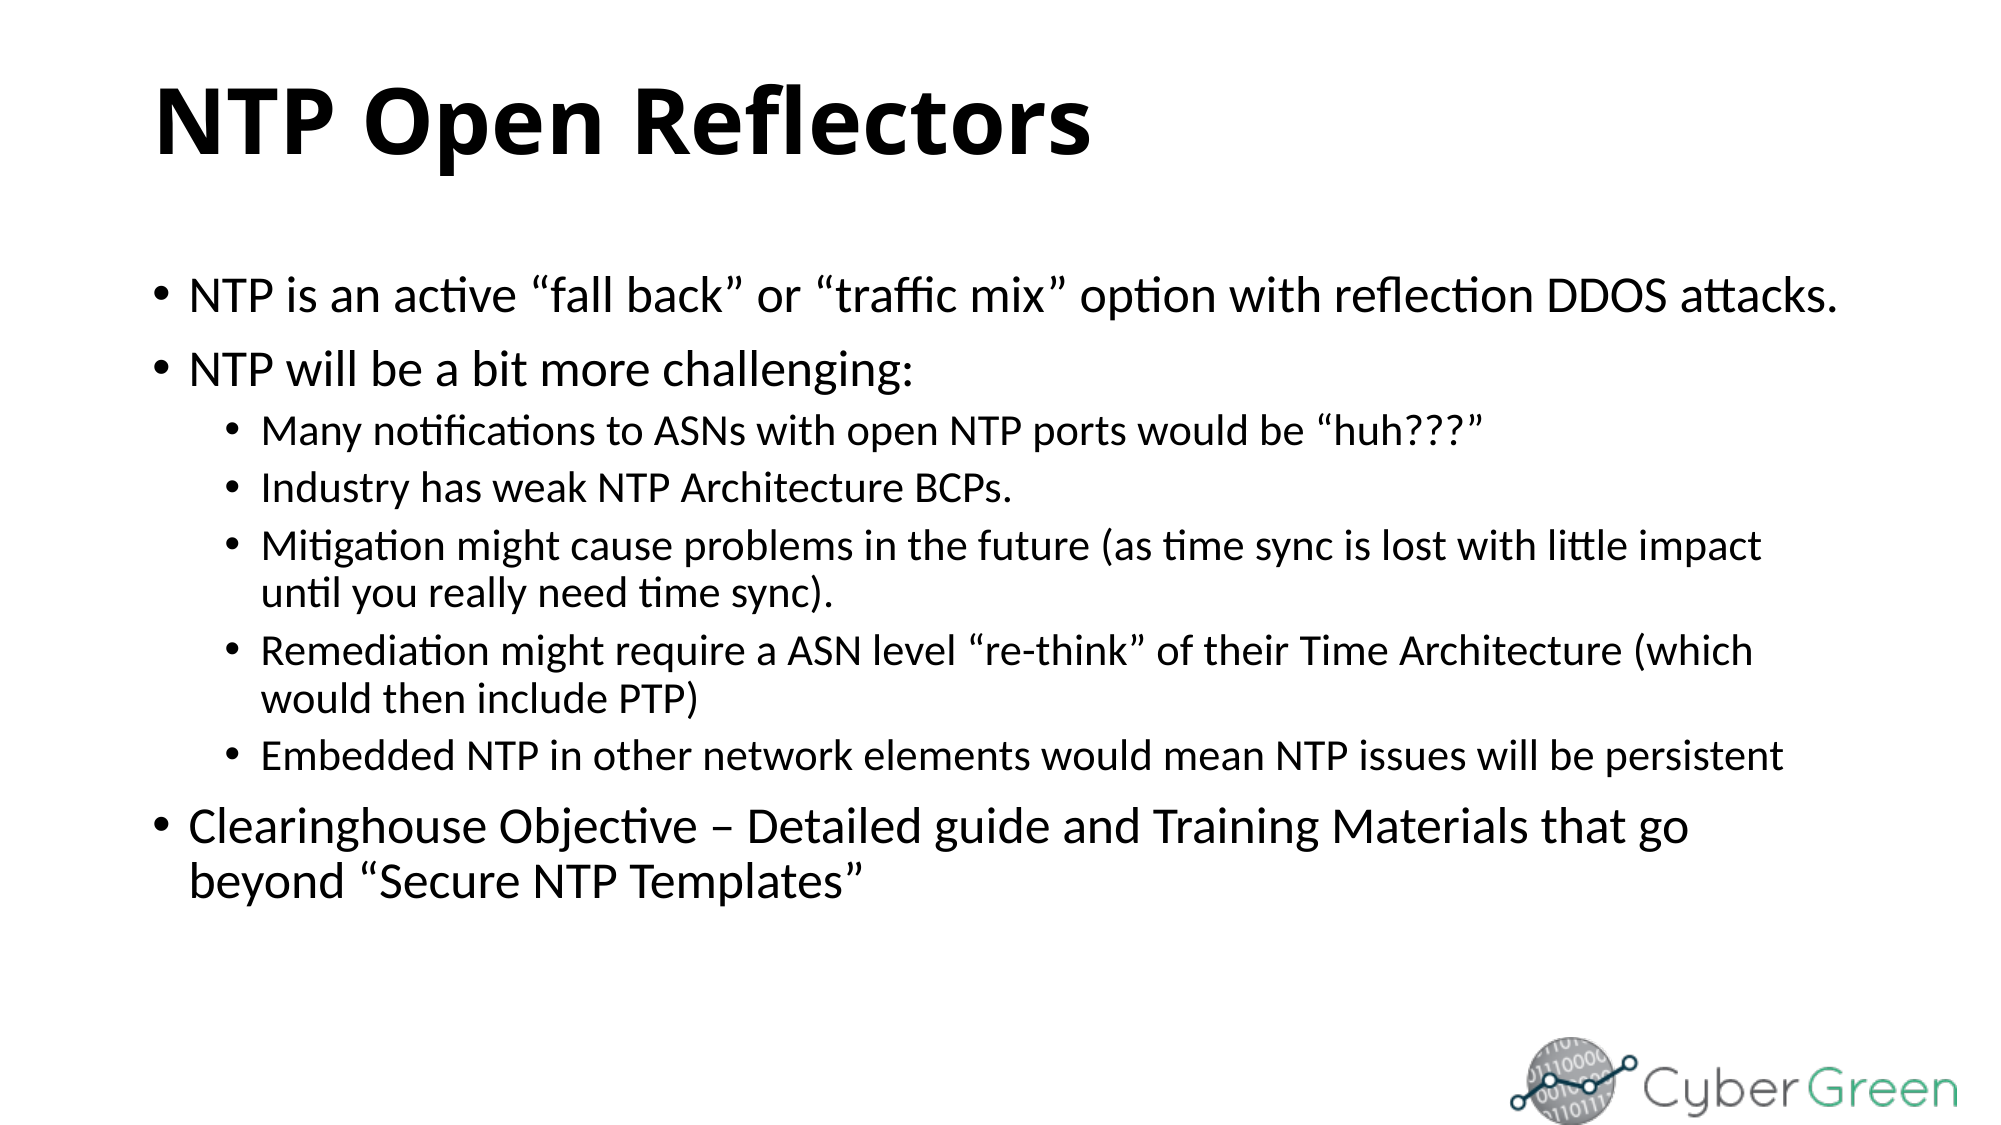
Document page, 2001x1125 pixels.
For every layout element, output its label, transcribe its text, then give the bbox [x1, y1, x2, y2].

title NTP Open Reflectors [137, 57, 1863, 192]
list NTP is an active “fall back” or “traffic mix” option with reflection DDOS attacks. NTP will be a bit more challenging: Many notifications to ASNs with open NTP ports would be “huh???” Industry has weak NTP Architecture BCPs. Mitigation might cause problems in the future (as time sync is lost with little impact until you really need time sync). Remediation might require a ASN level “re-think” of their Time Architecture (which would then include PTP) Embedded NTP in other network elements would mean NTP issues will be persistent Clearinghouse Objective – Detailed guide and Training Materials that go beyond “Secure NTP Templates” [137, 260, 1863, 975]
picture [1509, 1037, 1957, 1125]
